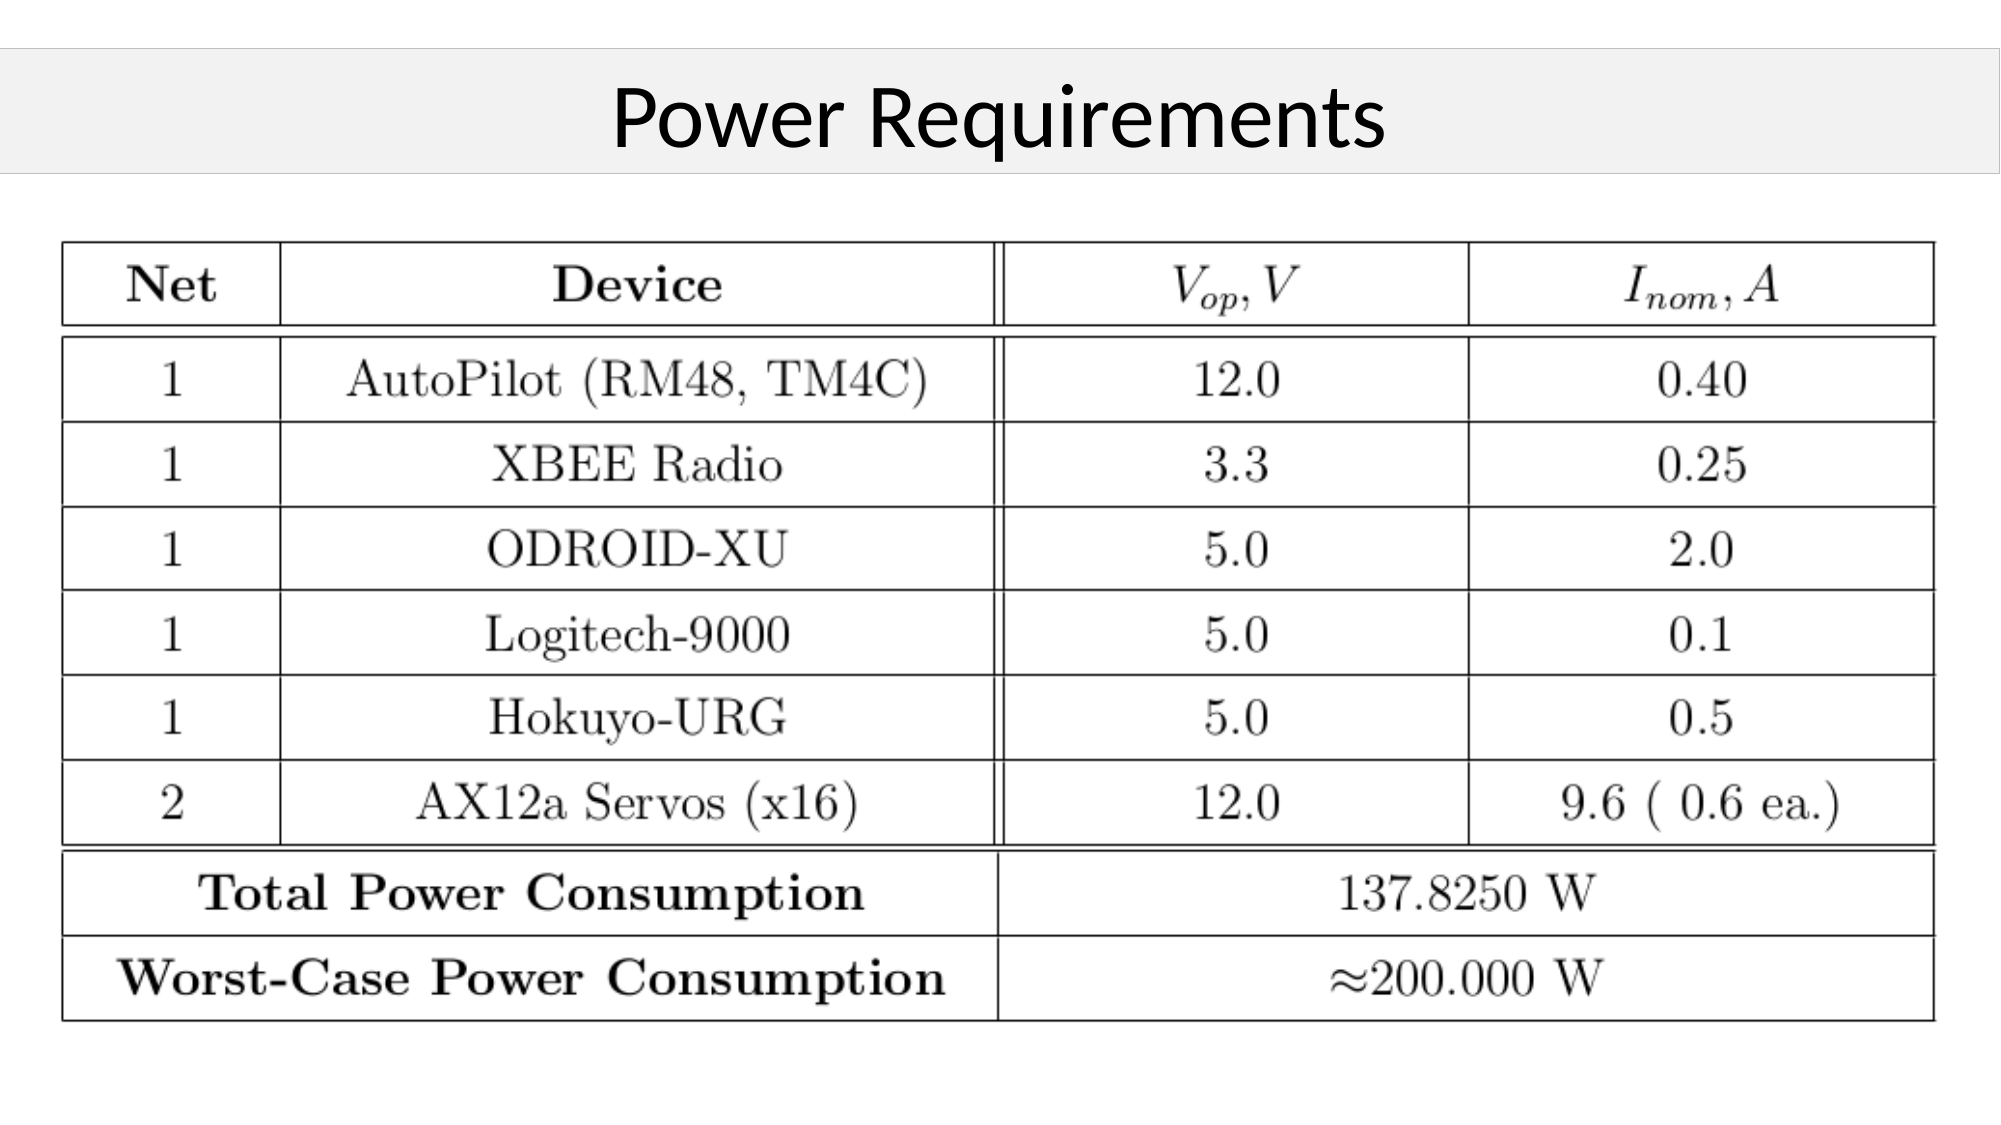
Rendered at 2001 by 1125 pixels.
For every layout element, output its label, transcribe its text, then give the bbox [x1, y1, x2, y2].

picture [58, 234, 1942, 1026]
text_box Power Requirements [0, 48, 2000, 174]
